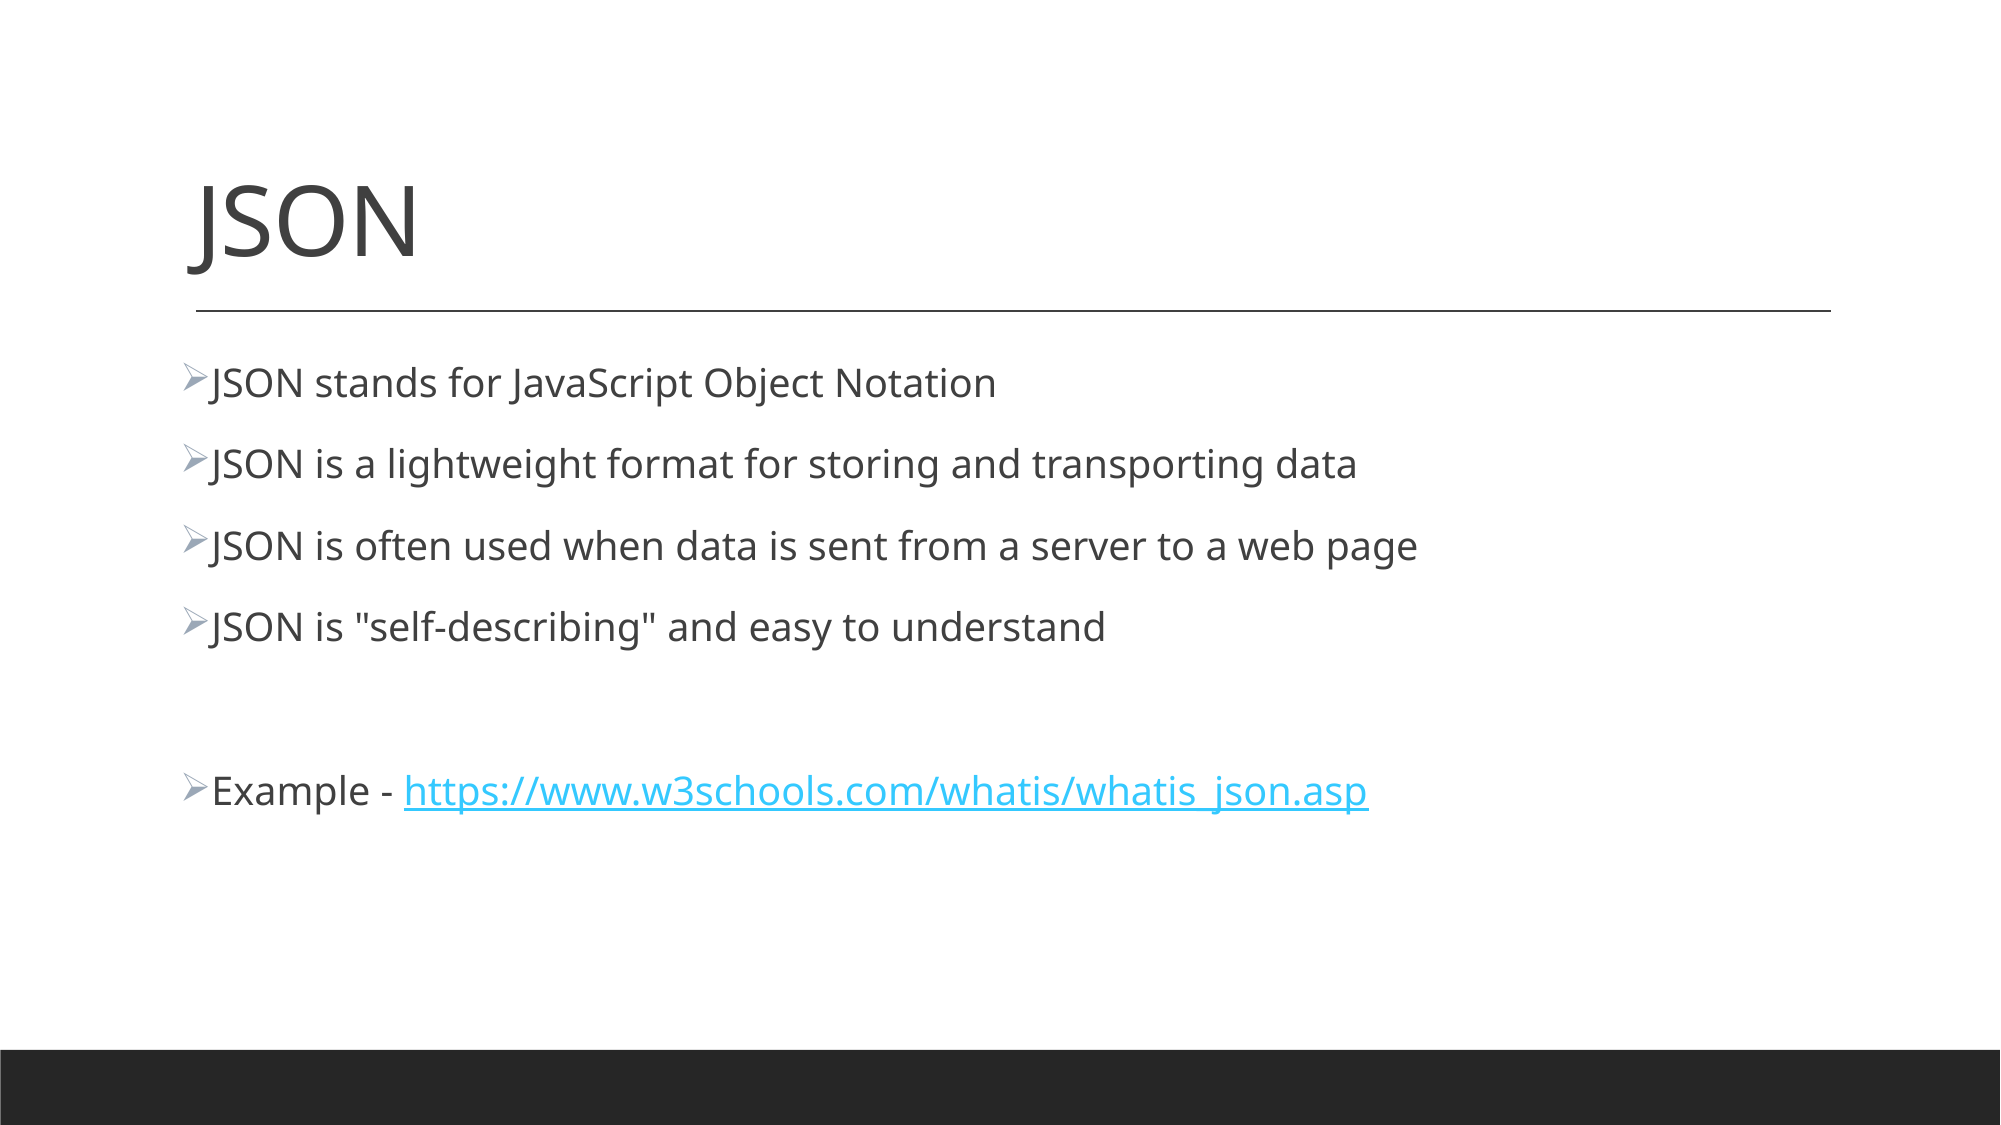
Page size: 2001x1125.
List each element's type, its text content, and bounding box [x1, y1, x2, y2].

title JSON [180, 47, 1830, 285]
list JSON stands for JavaScript Object Notation JSON is a lightweight format for storing and transporting data JSON is often used when data is sent from a server to a web page JSON is "self-describing" and easy to understand Example - https://www.w3schools.com/whatis/whatis_json.asp [180, 345, 1830, 963]
